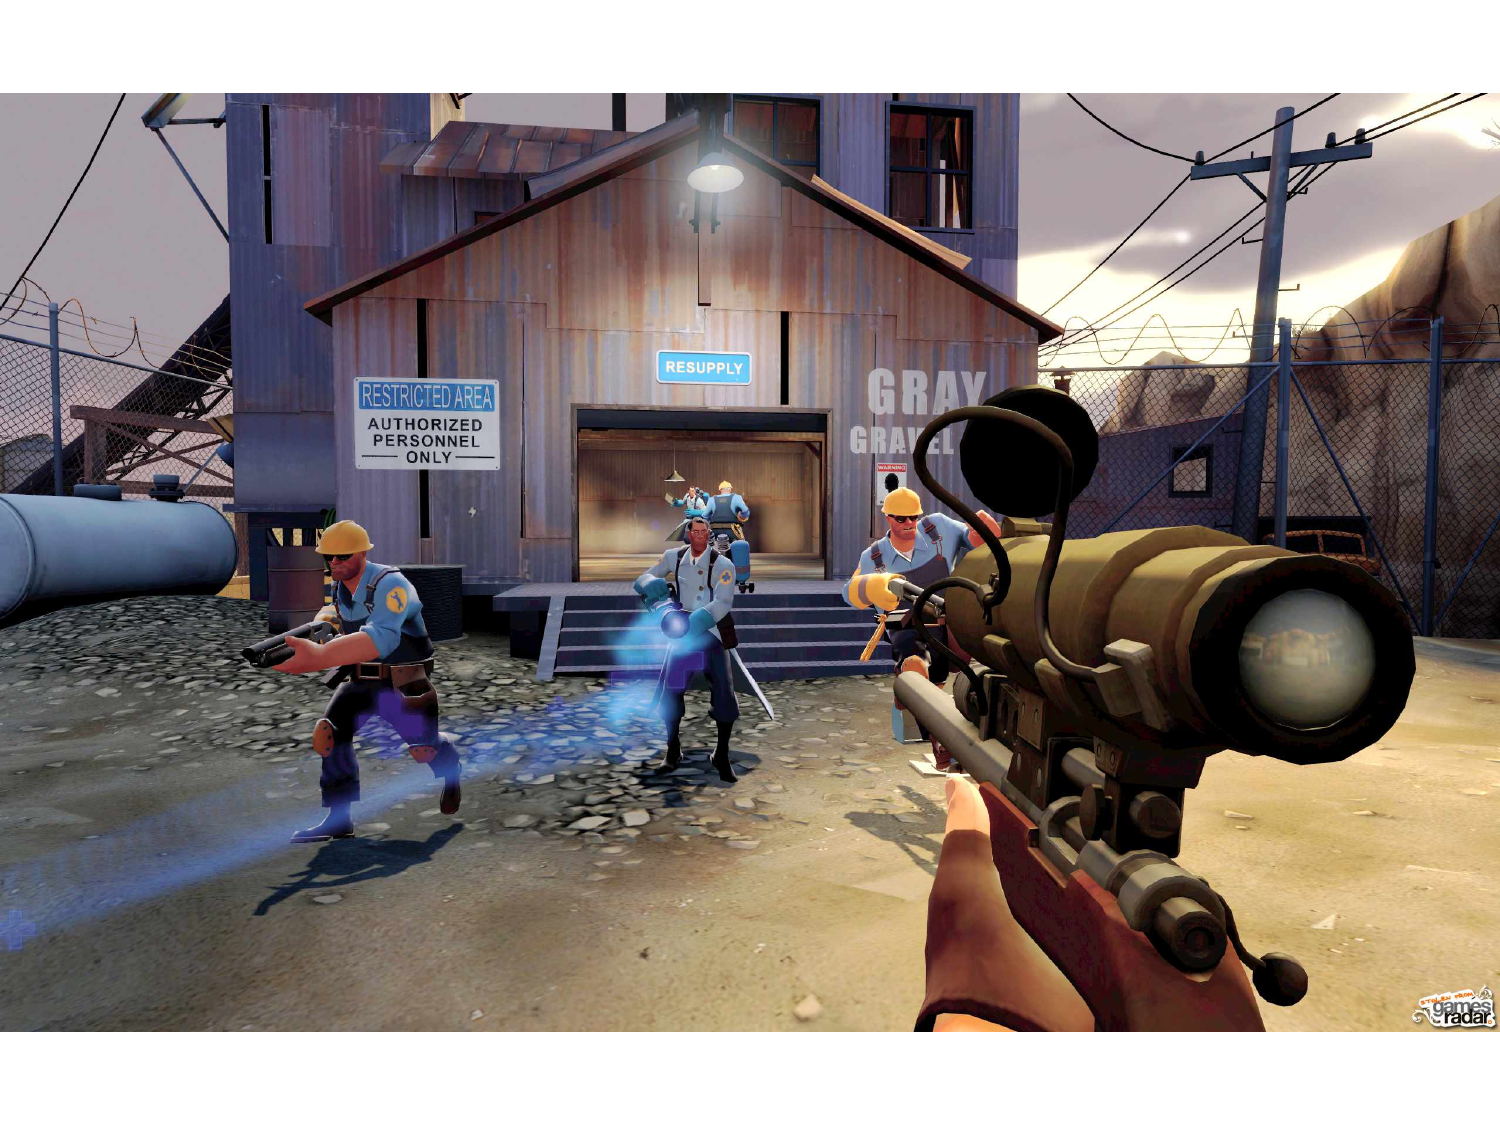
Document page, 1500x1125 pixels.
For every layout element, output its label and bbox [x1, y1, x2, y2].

picture [0, 93, 1500, 1032]
